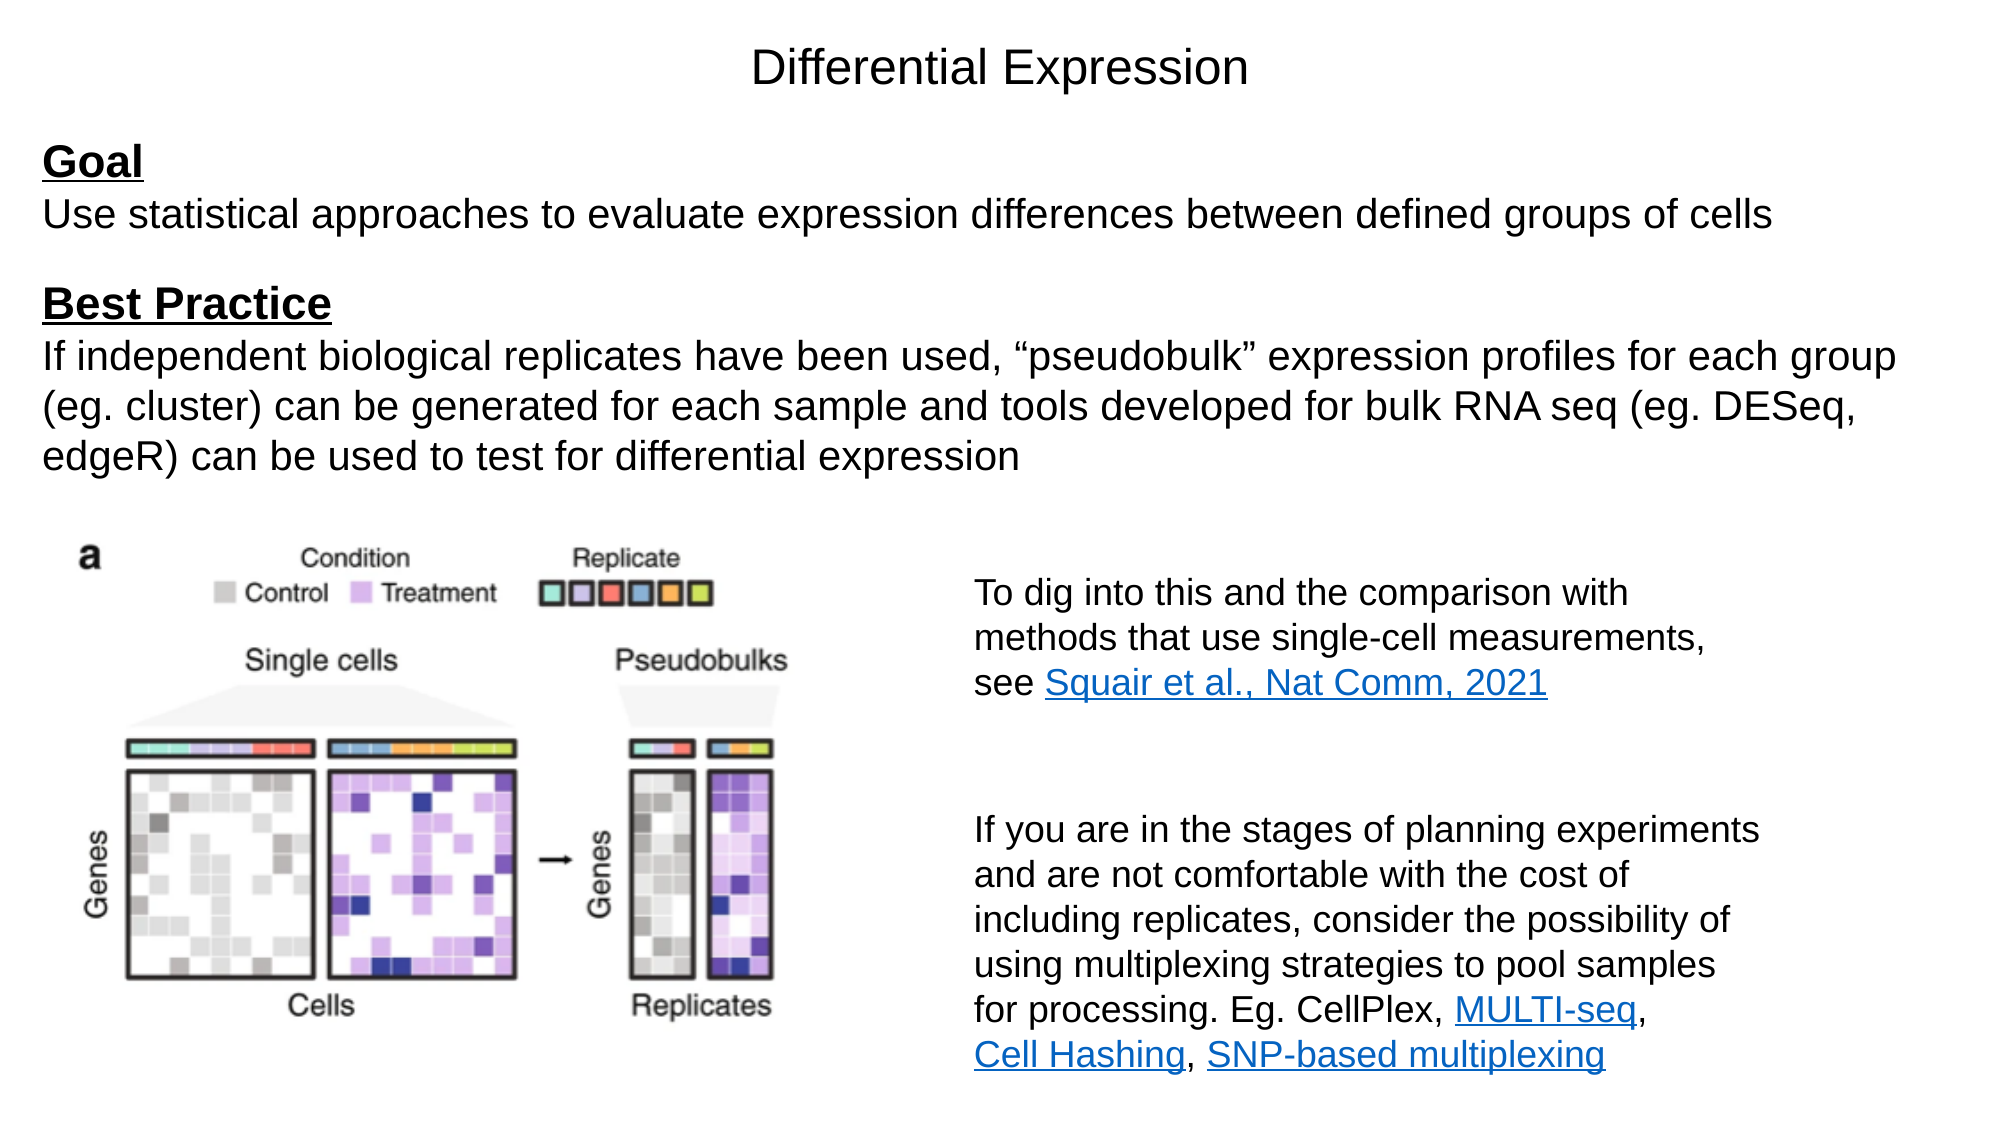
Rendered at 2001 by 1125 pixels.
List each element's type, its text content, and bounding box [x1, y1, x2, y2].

text_box To dig into this and the comparison with methods that use single-cell measurements, see Squair et al., Nat Comm, 2021 [959, 560, 1780, 711]
text_box Goal Use statistical approaches to evaluate expression differences between defined groups of cells [27, 124, 1950, 244]
text_box If you are in the stages of planning experiments and are not comfortable with the cost of including replicates, consider the possibility of using multiplexing strategies to pool samples for processing. Eg. CellPlex, MULTI-seq, Cell Hashing, SNP-based multiplexing [959, 797, 1780, 1083]
text_box Best Practice If independent biological replicates have been used, “pseudobulk” expression profiles for each group (eg. cluster) can be generated for each sample and tools developed for bulk RNA seq (eg. DESeq, edgeR) can be used to test for differential expression [27, 266, 1950, 487]
text_box Differential Expression [0, 27, 2000, 102]
picture [52, 532, 810, 1040]
